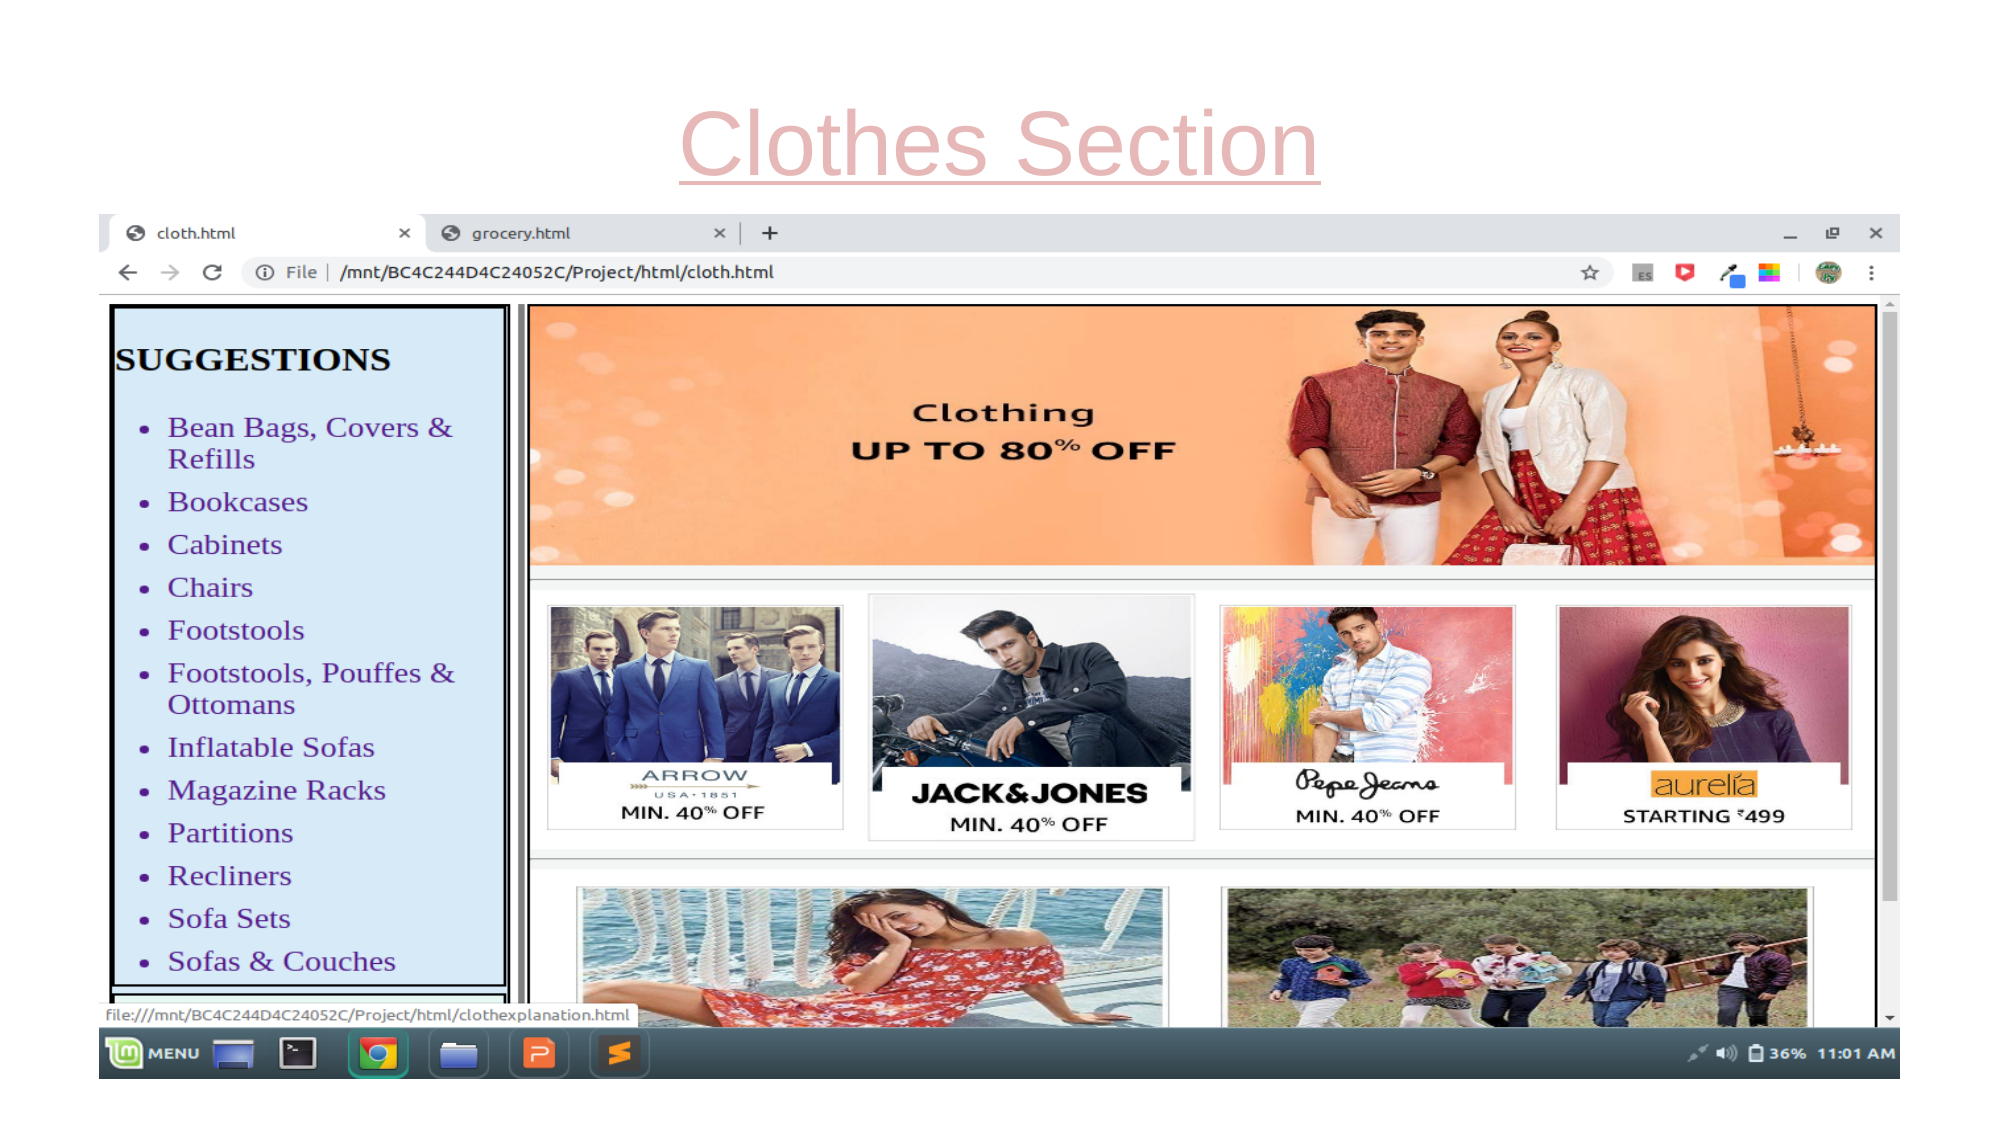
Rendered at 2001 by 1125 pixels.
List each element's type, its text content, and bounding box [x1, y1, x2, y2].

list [99, 214, 1900, 1079]
title Clothes Section [99, 44, 1901, 233]
